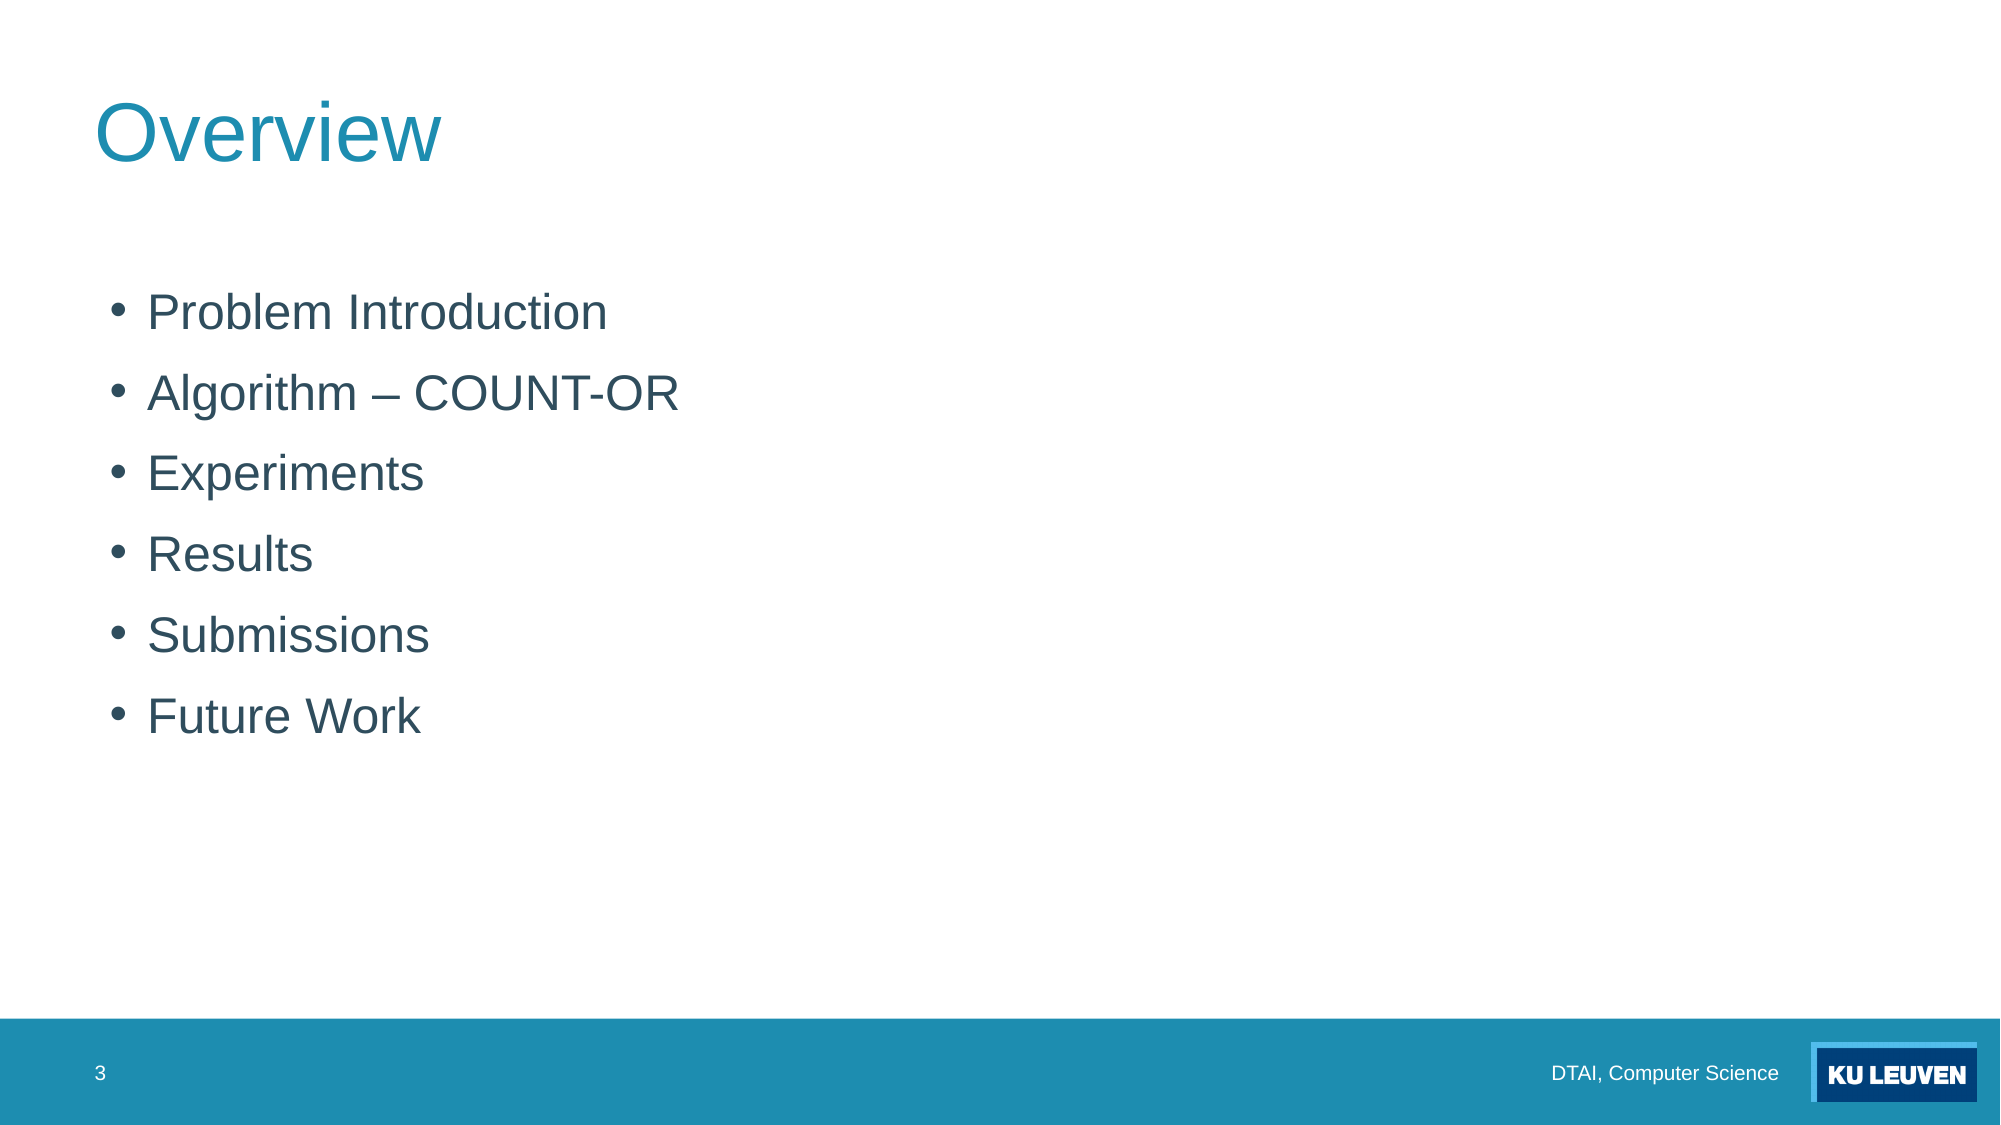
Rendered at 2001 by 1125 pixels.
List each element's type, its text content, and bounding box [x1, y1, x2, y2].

slide_number 3 [94, 1018, 201, 1125]
title Overview [94, 33, 1906, 223]
picture [1811, 1042, 1977, 1102]
footer DTAI, Computer Science [989, 1018, 1809, 1125]
list Problem Introduction Algorithm – COUNT-OR Experiments Results Submissions Future Work [94, 271, 1906, 1004]
